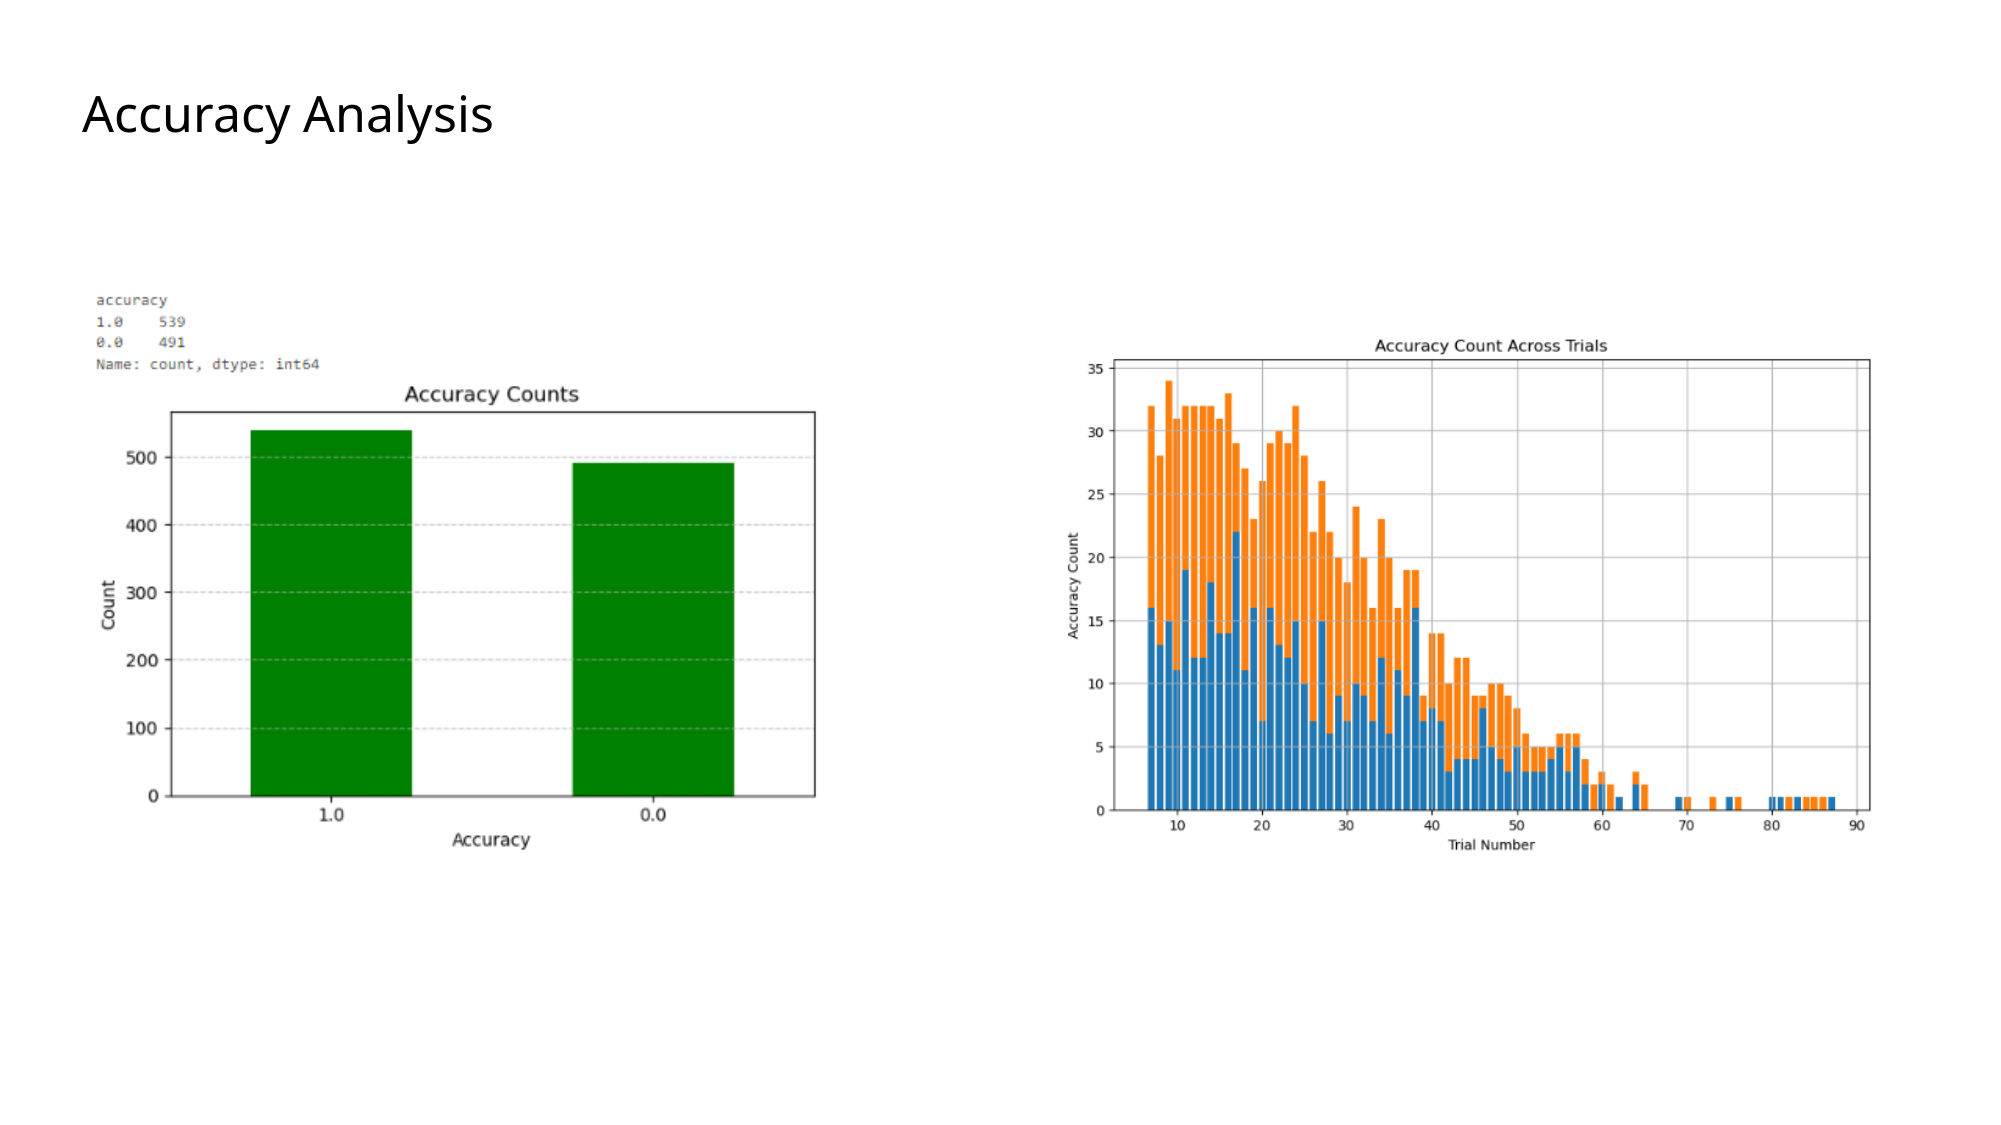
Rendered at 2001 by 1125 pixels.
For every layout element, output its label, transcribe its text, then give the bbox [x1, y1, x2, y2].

picture [1062, 330, 1895, 865]
picture [96, 288, 888, 865]
title Accuracy Analysis [82, 82, 1918, 144]
